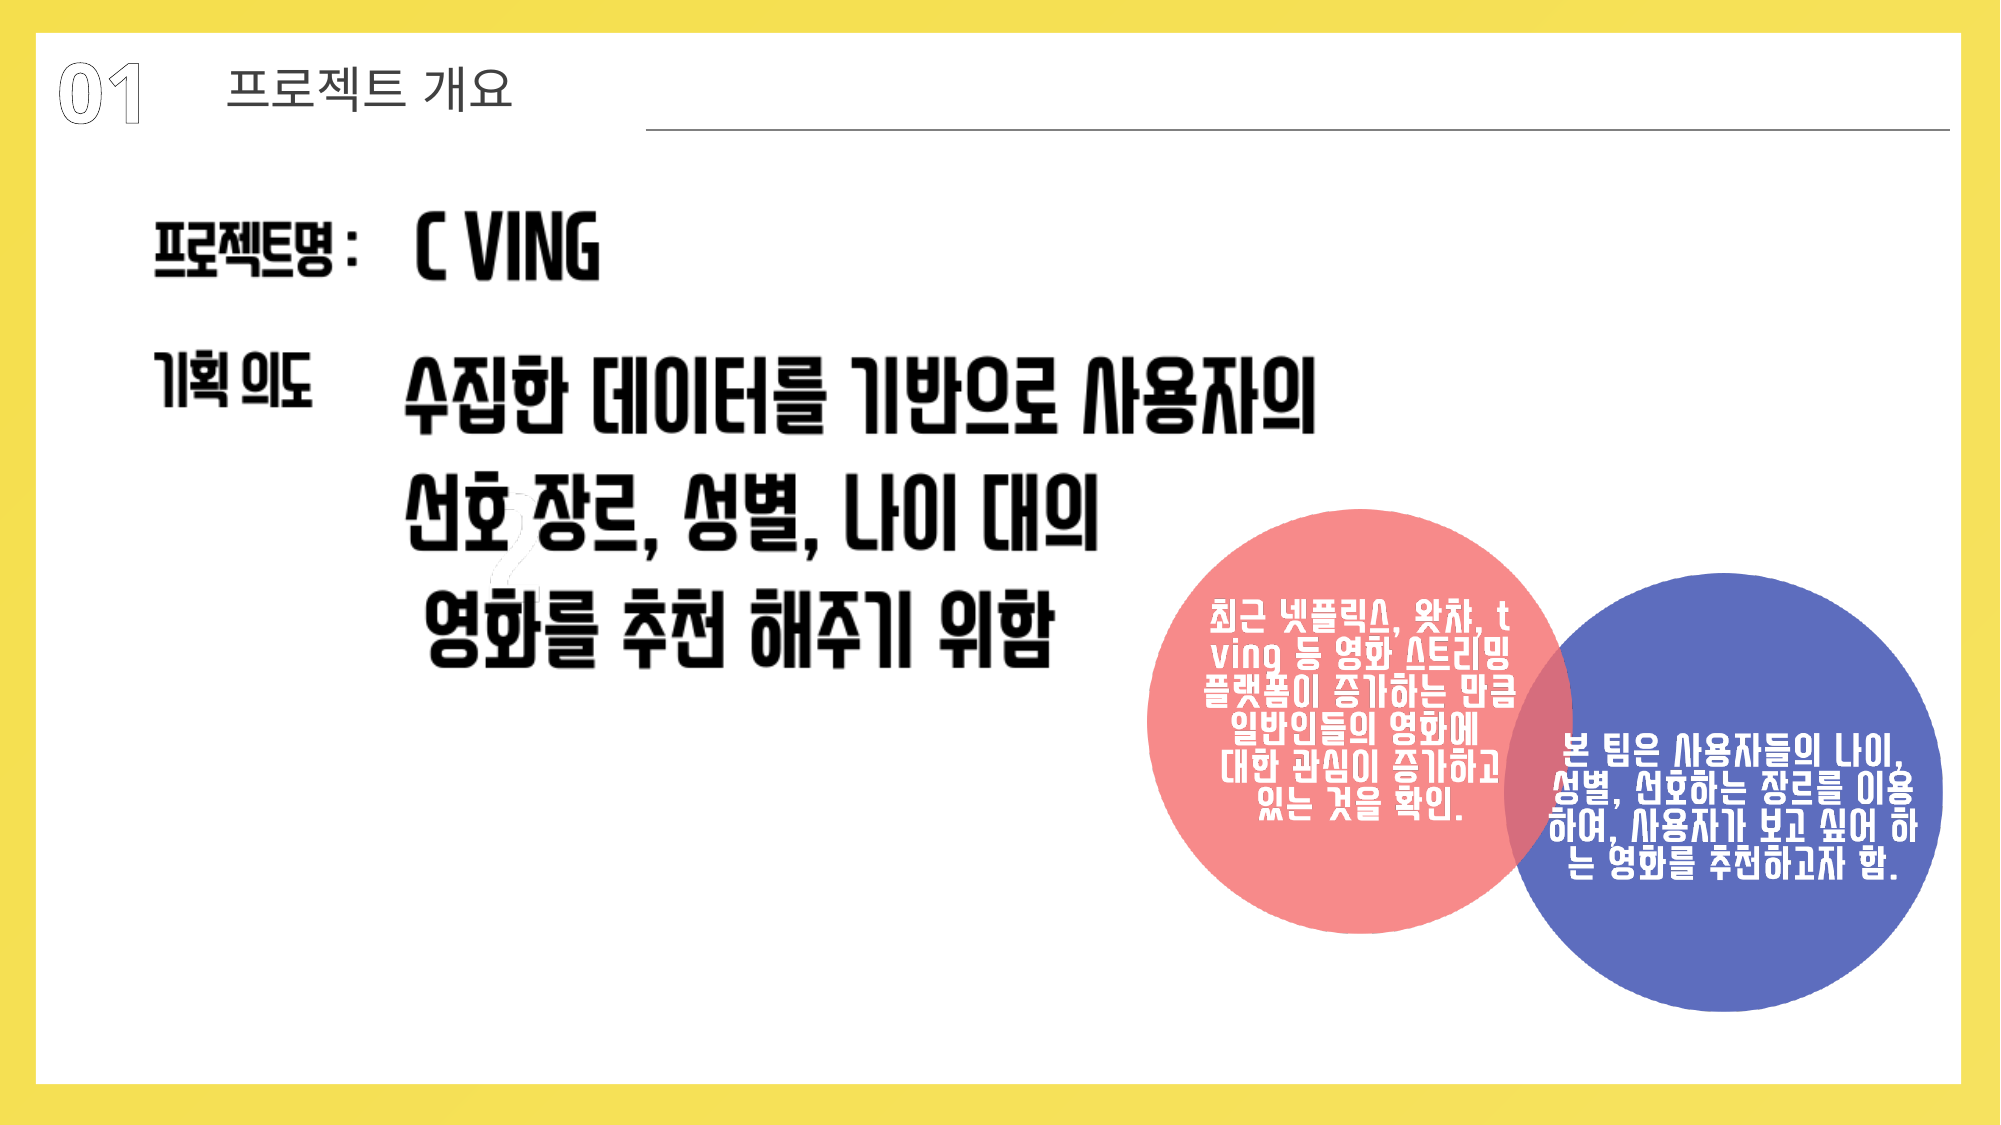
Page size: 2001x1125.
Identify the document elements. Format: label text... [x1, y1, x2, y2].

text_box [35, 32, 1962, 1085]
picture [142, 169, 1359, 715]
picture [142, 326, 355, 467]
text_box 01 [41, 32, 233, 148]
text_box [1147, 509, 1943, 1012]
text_box 프로젝트 개요 [210, 51, 531, 127]
